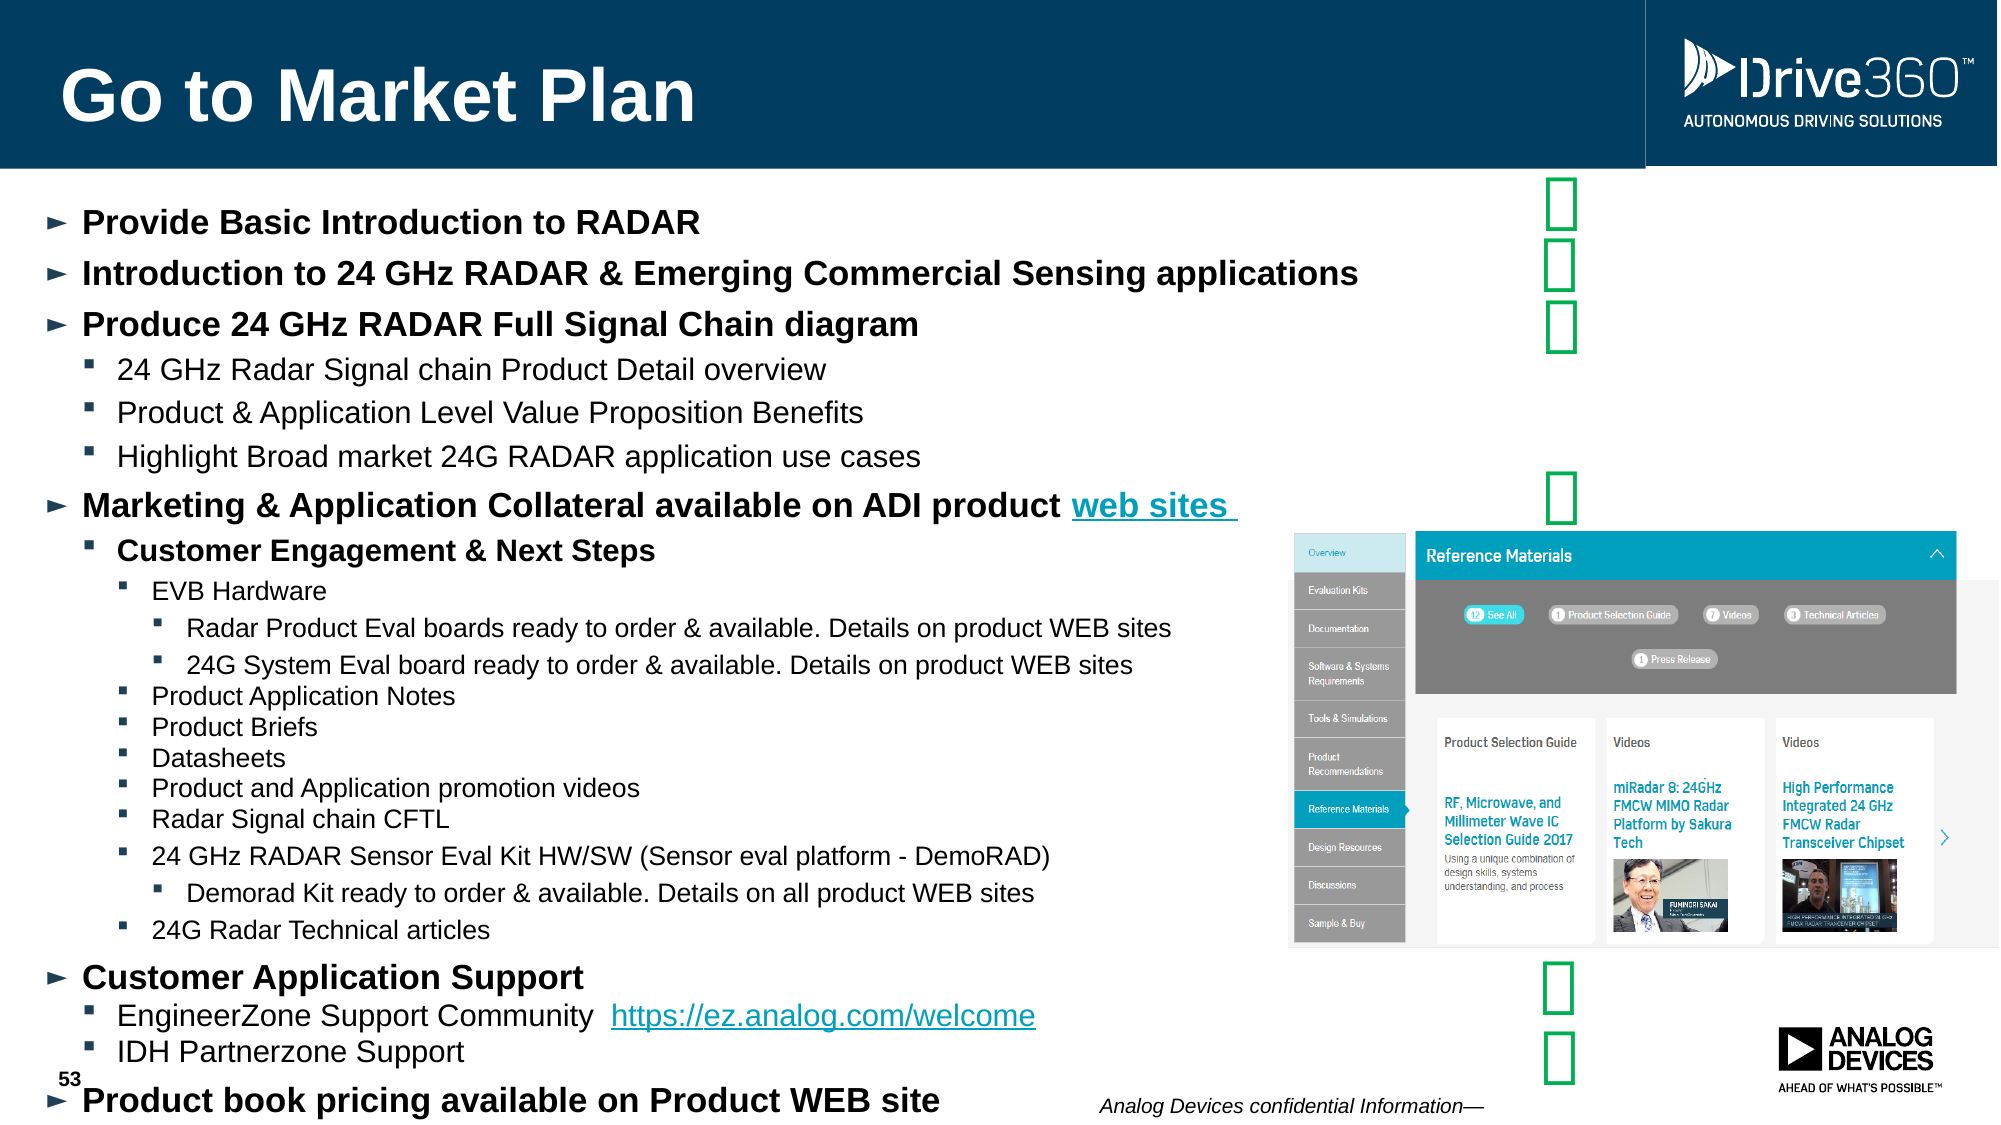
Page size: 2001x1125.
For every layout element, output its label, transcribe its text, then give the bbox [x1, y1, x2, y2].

slide_number 53 [58, 1037, 114, 1092]
text_box  [1524, 443, 1600, 525]
text_box  [1524, 272, 1600, 378]
text_box  [1522, 209, 1598, 315]
footer Analog Devices confidential Information— [1099, 1064, 1897, 1118]
list Provide Basic Introduction to RADAR Introduction to 24 GHz RADAR & Emerging Commercial Sensing applications Produce 24 GHz RADAR Full Signal Chain diagram 24 GHz Radar Signal chain Product Detail overview Product & Application Level Value Proposition Benefits Highlight Broad market 24G RADAR application use cases Marketing & Application Collateral available on ADI product web sites Customer Engagement & Next Steps EVB Hardware Radar Product Eval boards ready to order & available. Details on product WEB sites 24G System Eval board ready to order & available. Details on product WEB sites Product Application Notes Product Briefs Datasheets Product and Application promotion videos Radar Signal chain CFTL 24 GHz RADAR Sensor Eval Kit HW/SW (Sensor eval platform - DemoRAD) Demorad Kit ready to order & available. Details on all product WEB sites 24G Radar Technical articles Customer Application Support EngineerZone Support Community https://ez.analog.com/welcome IDH Partnerzone Support Product book pricing available on Product WEB site [47, 199, 1953, 1122]
text_box  [1521, 957, 1597, 1038]
text_box  [1522, 1003, 1598, 1109]
picture [1288, 526, 1999, 948]
title Go to Market Plan [0, 0, 1646, 169]
text_box  [1524, 149, 1600, 255]
